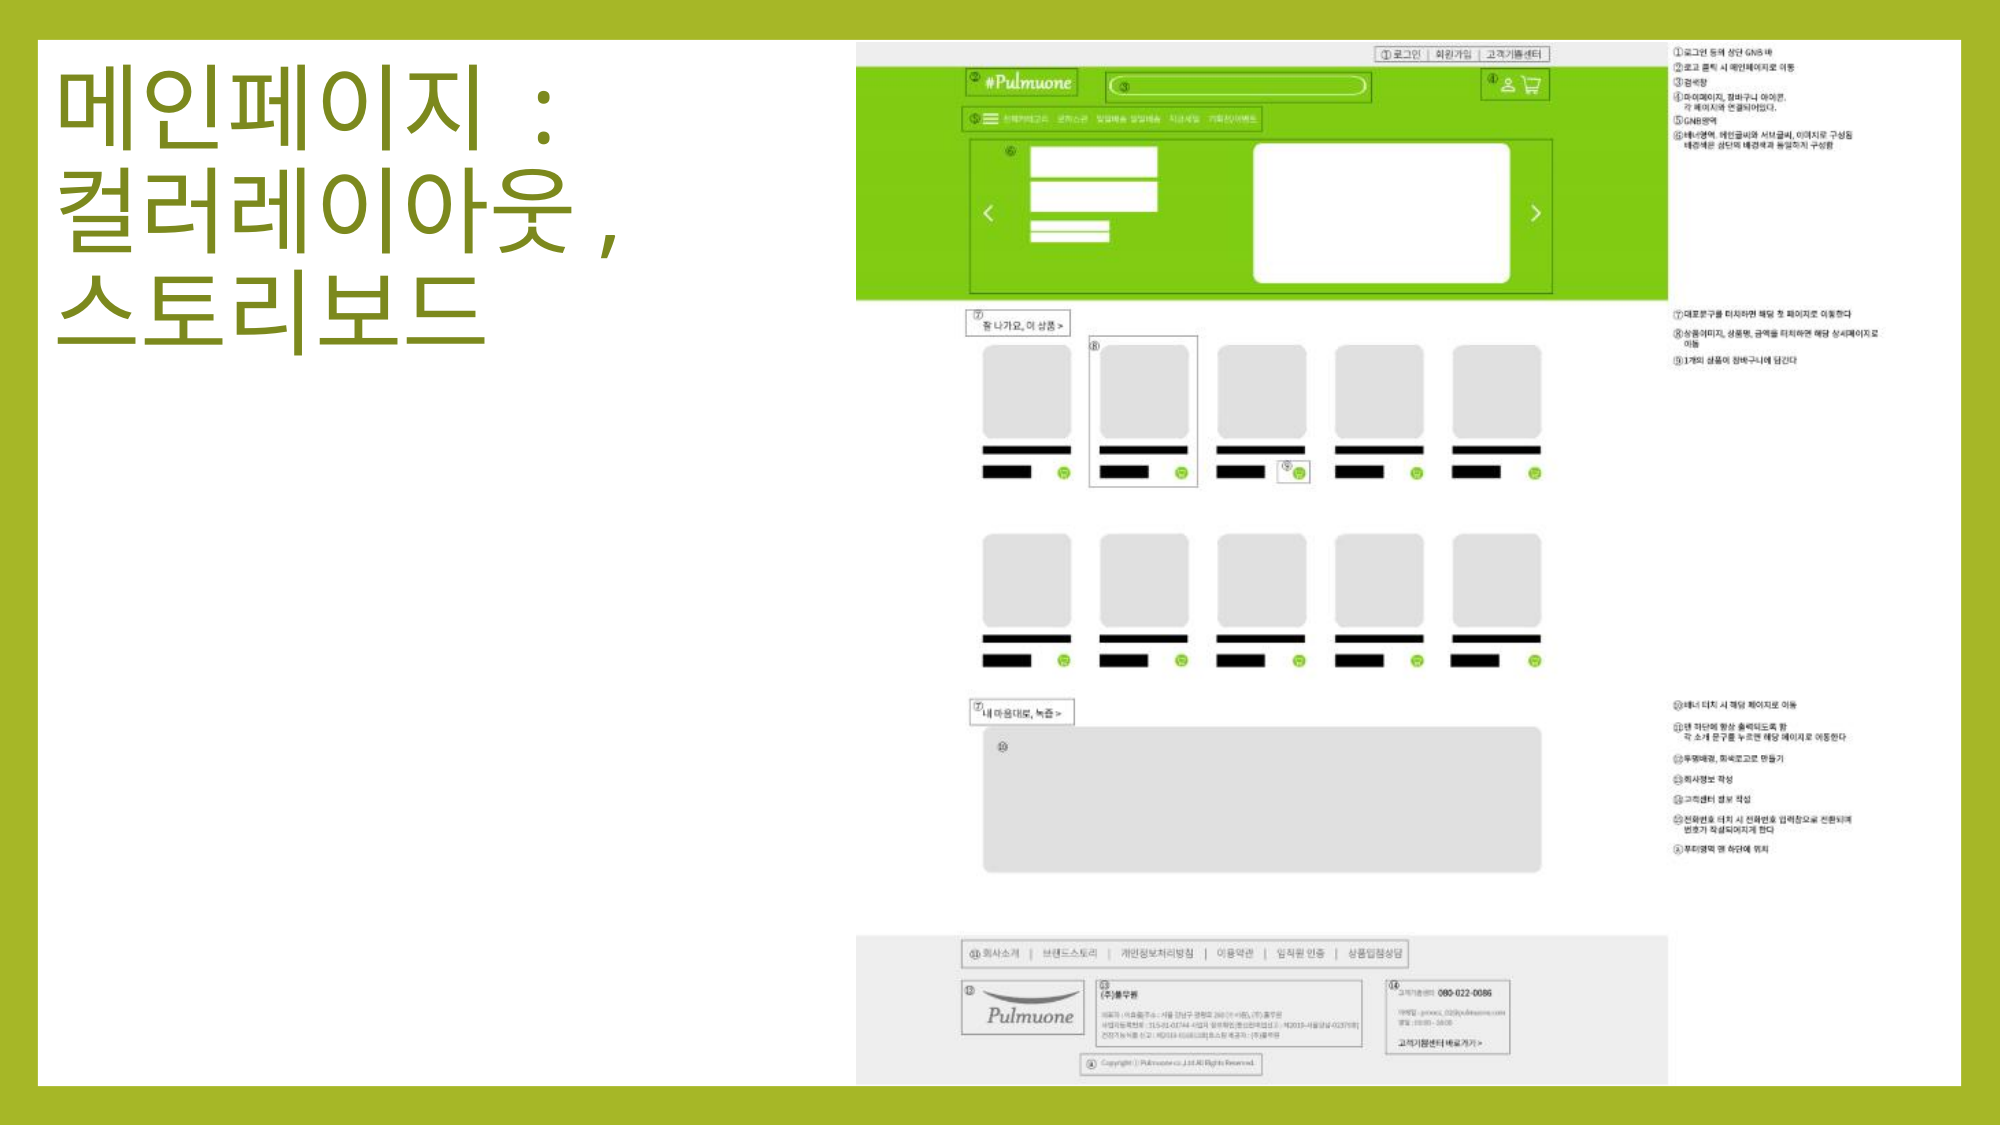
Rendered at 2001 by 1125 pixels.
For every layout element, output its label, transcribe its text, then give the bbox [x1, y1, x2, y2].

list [856, 42, 1887, 1086]
title 메인페이지 : 컬러레이아웃, 스토리보드 [38, 39, 647, 392]
